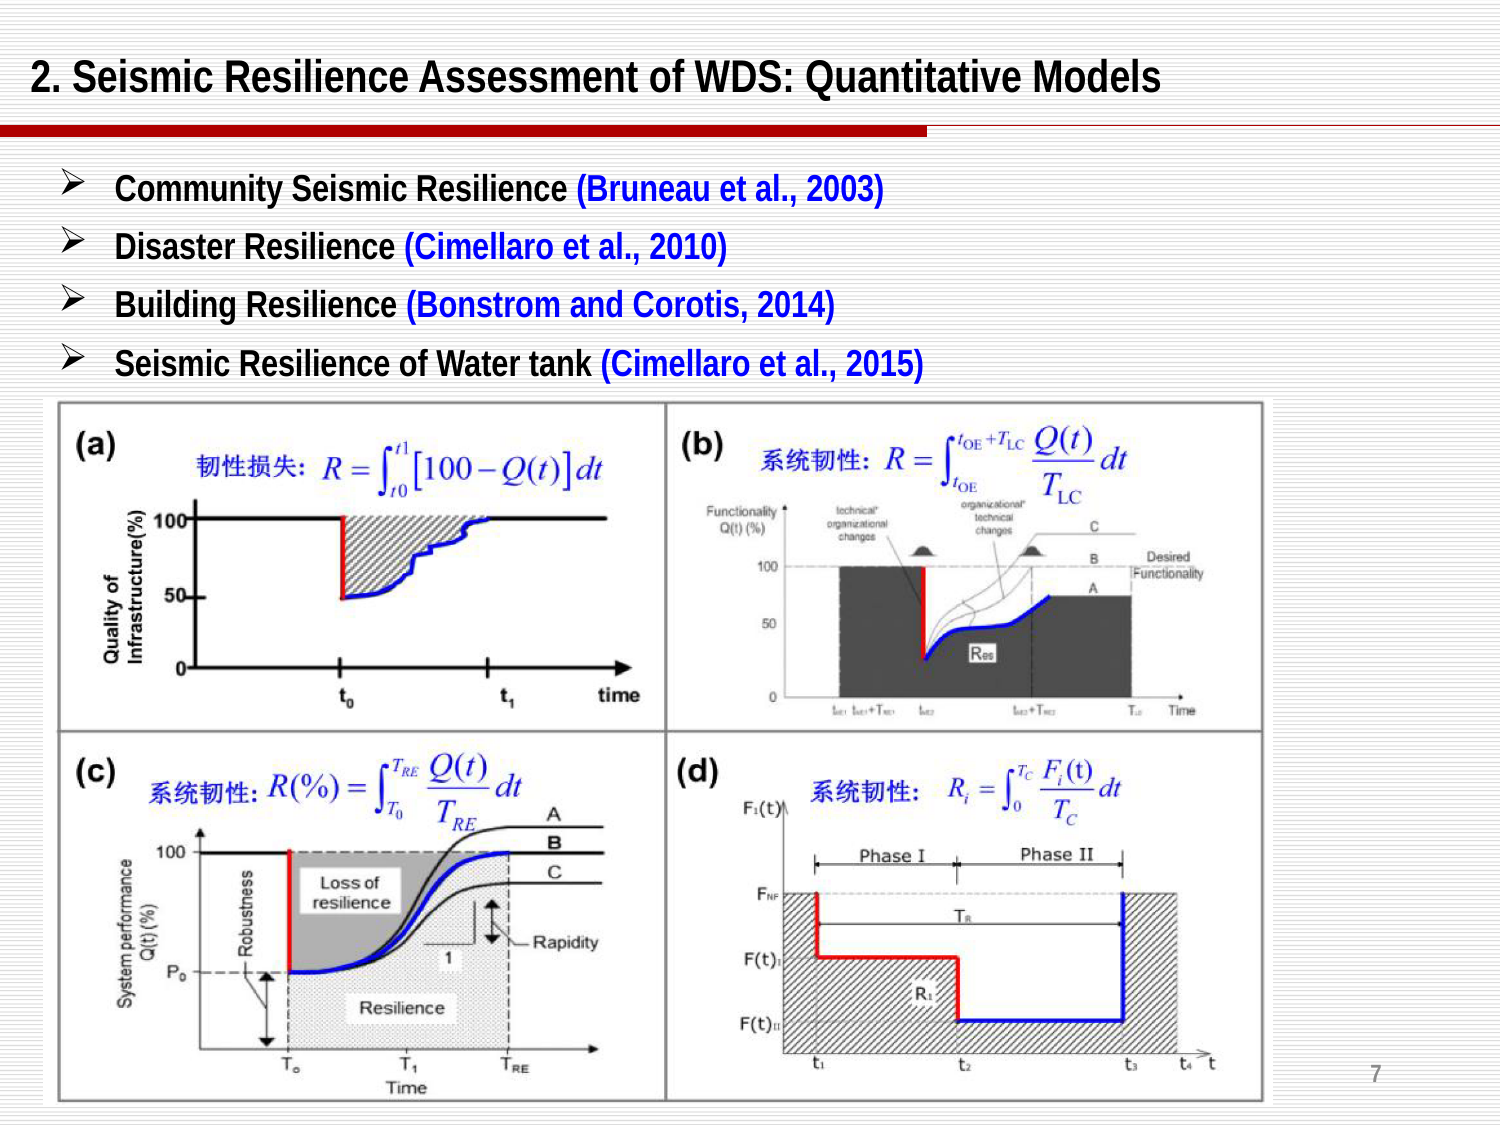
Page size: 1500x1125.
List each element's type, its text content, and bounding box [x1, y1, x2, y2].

text_box [0, 125, 1500, 137]
slide_number 7 [1277, 1042, 1397, 1103]
text_box Community Seismic Resilience (Bruneau et al., 2003) Disaster Resilience (Cimellaro et al., 2010) Building Resilience (Bonstrom and Corotis, 2014) Seismic Resilience of Water tank (Cimellaro et al., 2015) [43, 142, 1343, 450]
picture [0, 126, 1500, 1125]
picture [0, 0, 1500, 125]
text_box 2. Seismic Resilience Assessment of WDS: Quantitative Models [15, 38, 1329, 109]
